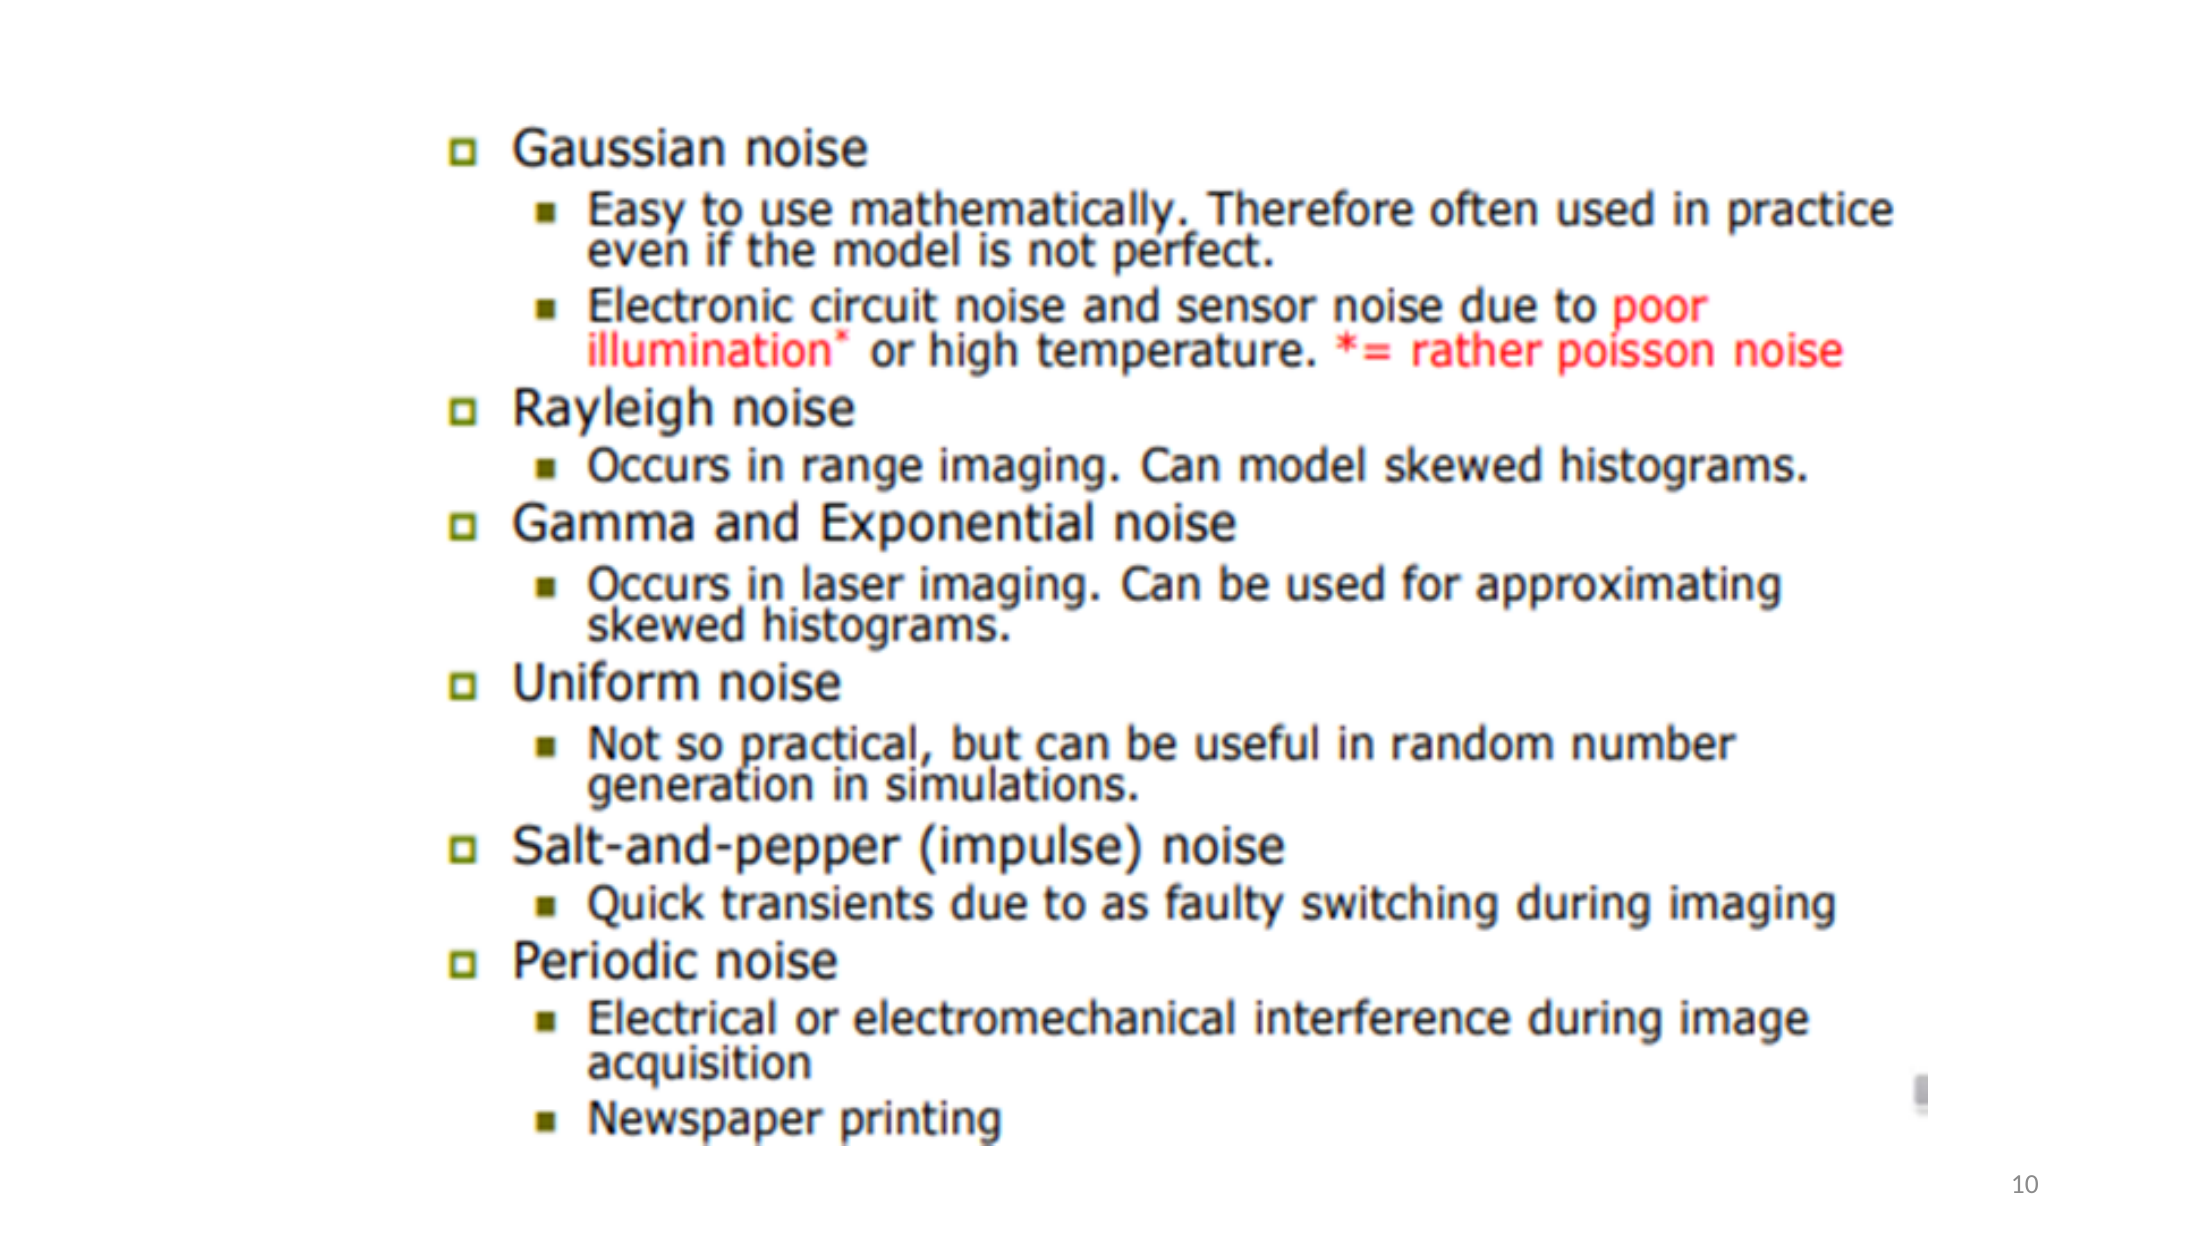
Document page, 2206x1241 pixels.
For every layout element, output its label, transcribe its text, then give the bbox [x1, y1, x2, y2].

slide_number 10 [1557, 1149, 2054, 1216]
picture [427, 107, 1928, 1146]
